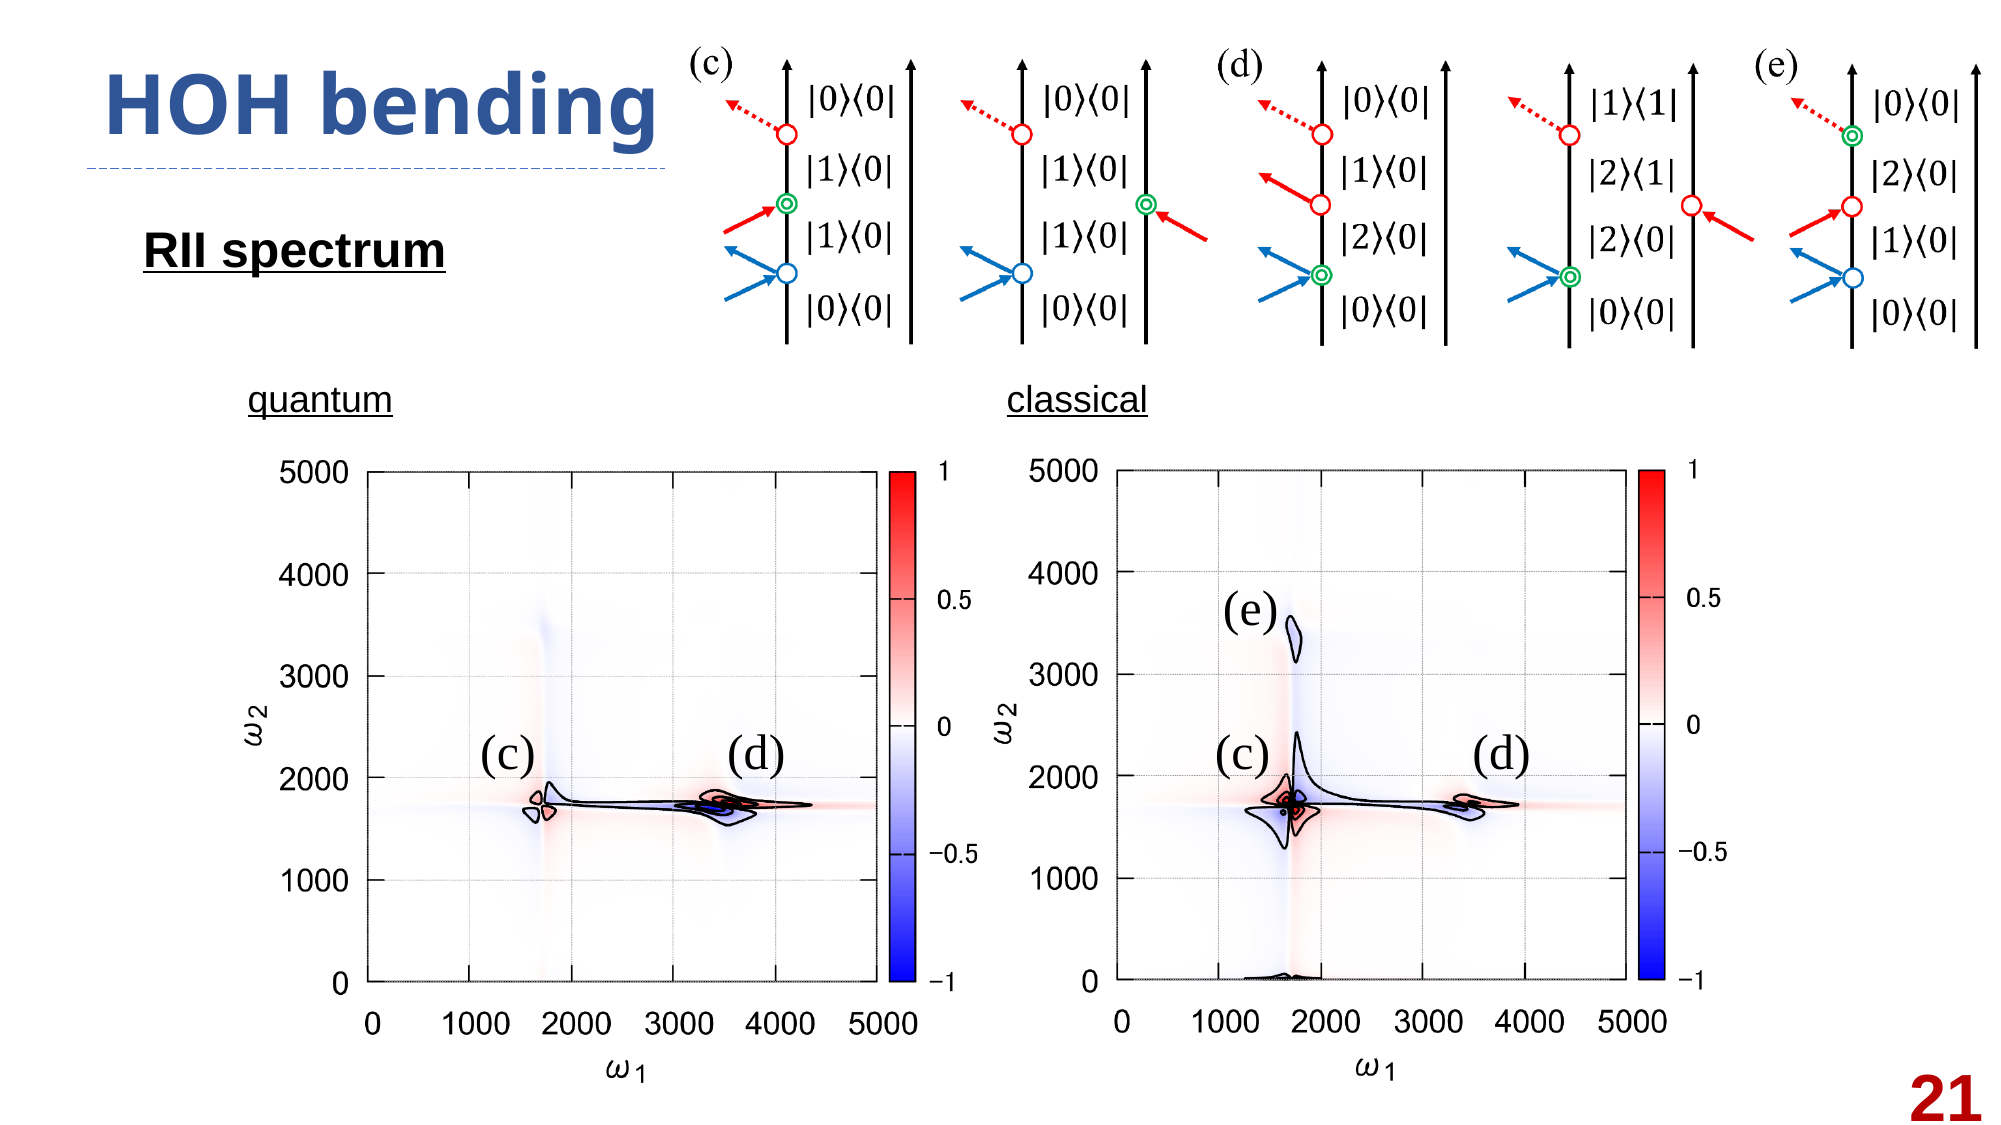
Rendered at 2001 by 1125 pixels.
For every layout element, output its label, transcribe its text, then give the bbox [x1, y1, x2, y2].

title HOH bending [87, 45, 664, 169]
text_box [233, 440, 1734, 1090]
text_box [233, 367, 1204, 429]
text_box RII spectrum [128, 210, 522, 285]
slide_number 21 [1876, 1065, 1999, 1125]
picture [664, 23, 1988, 349]
